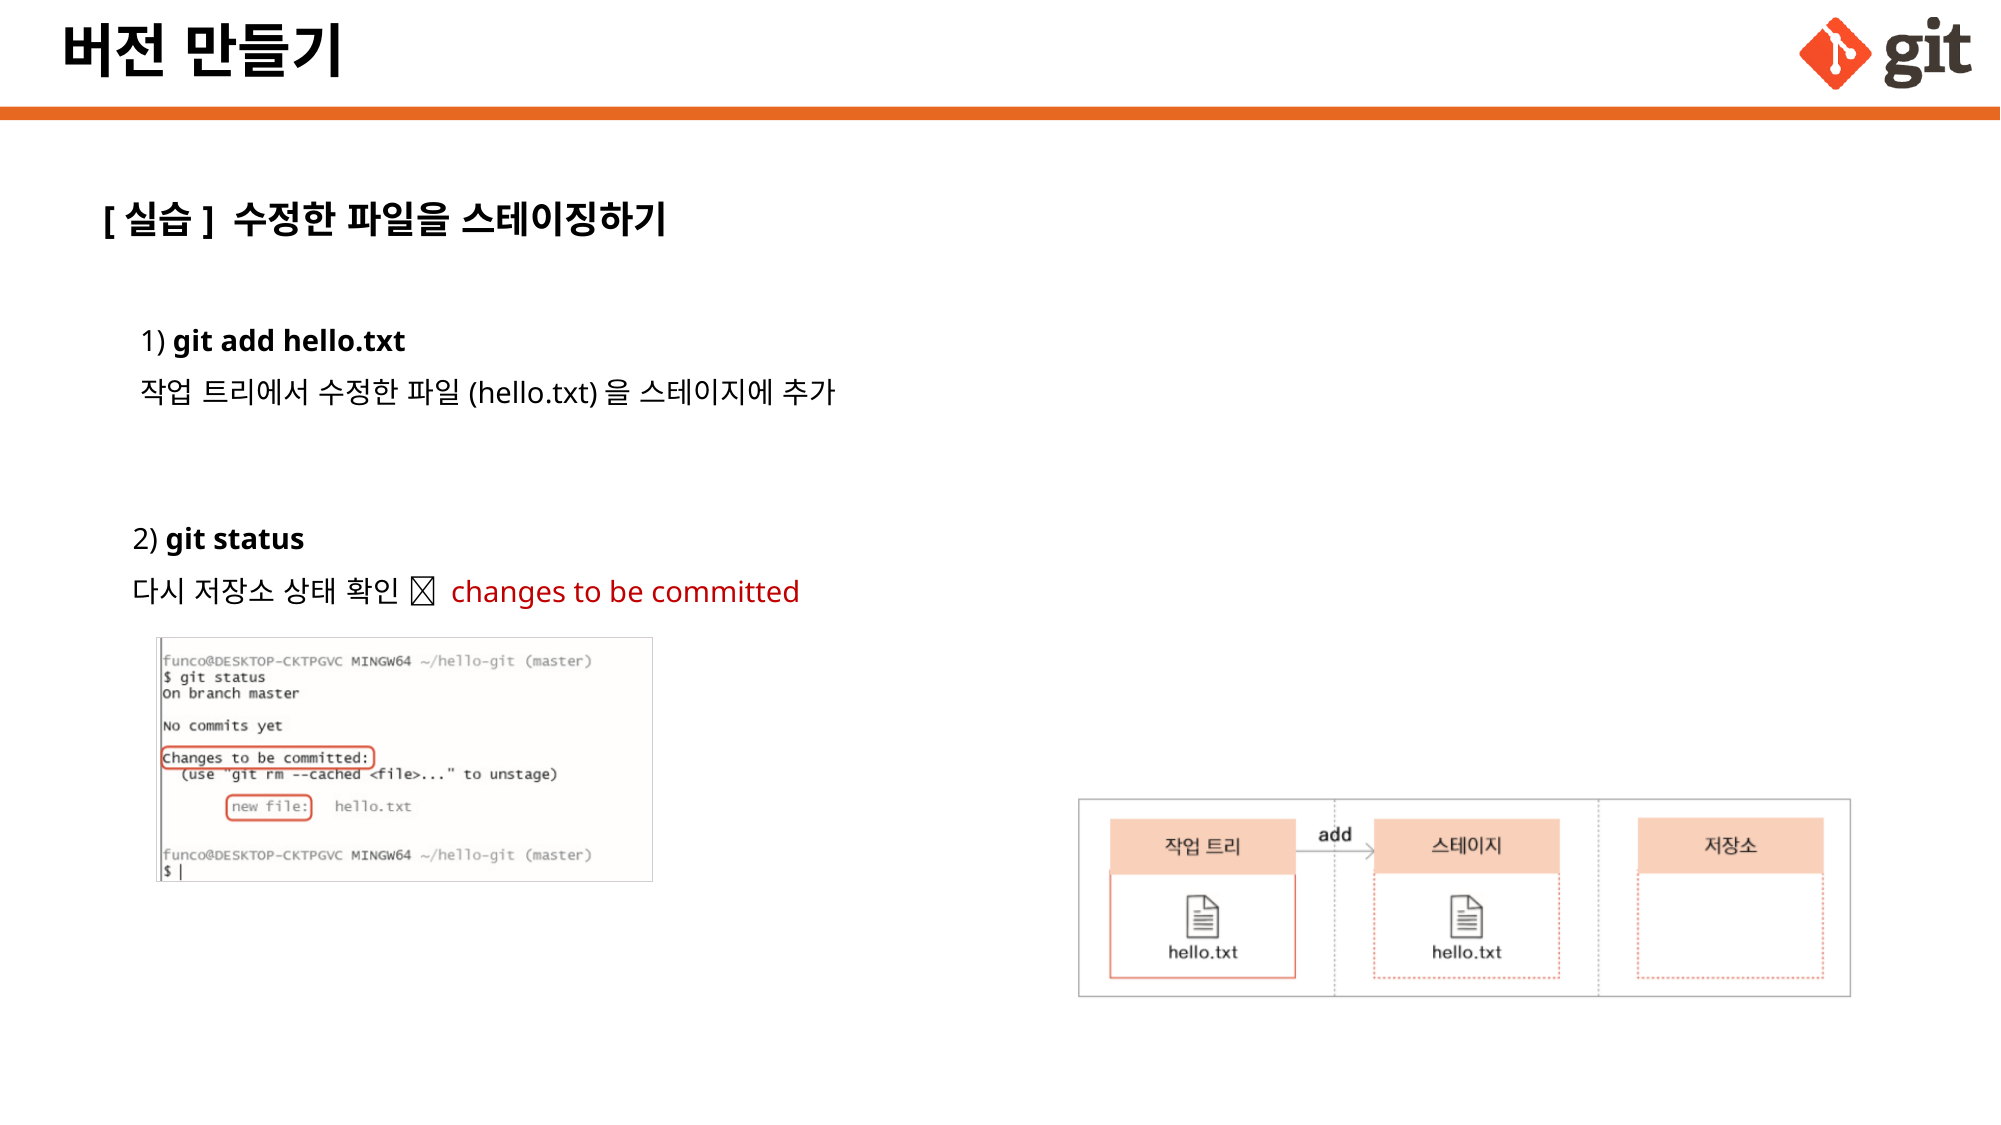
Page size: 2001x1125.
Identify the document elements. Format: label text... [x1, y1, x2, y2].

text_box 1) git add hello.txt 작업 트리에서 수정한 파일(hello.txt)을 스테이지에 추가 [125, 297, 853, 417]
picture [1057, 782, 1877, 1022]
title 버전 만들기 [46, 8, 1772, 99]
picture [1799, 17, 1972, 90]
text_box [실습] 수정한 파일을 스테이징하기 [88, 188, 825, 249]
text_box 2) git status 다시 저장소 상태 확인  changes to be committed [117, 496, 816, 616]
picture [156, 637, 653, 882]
